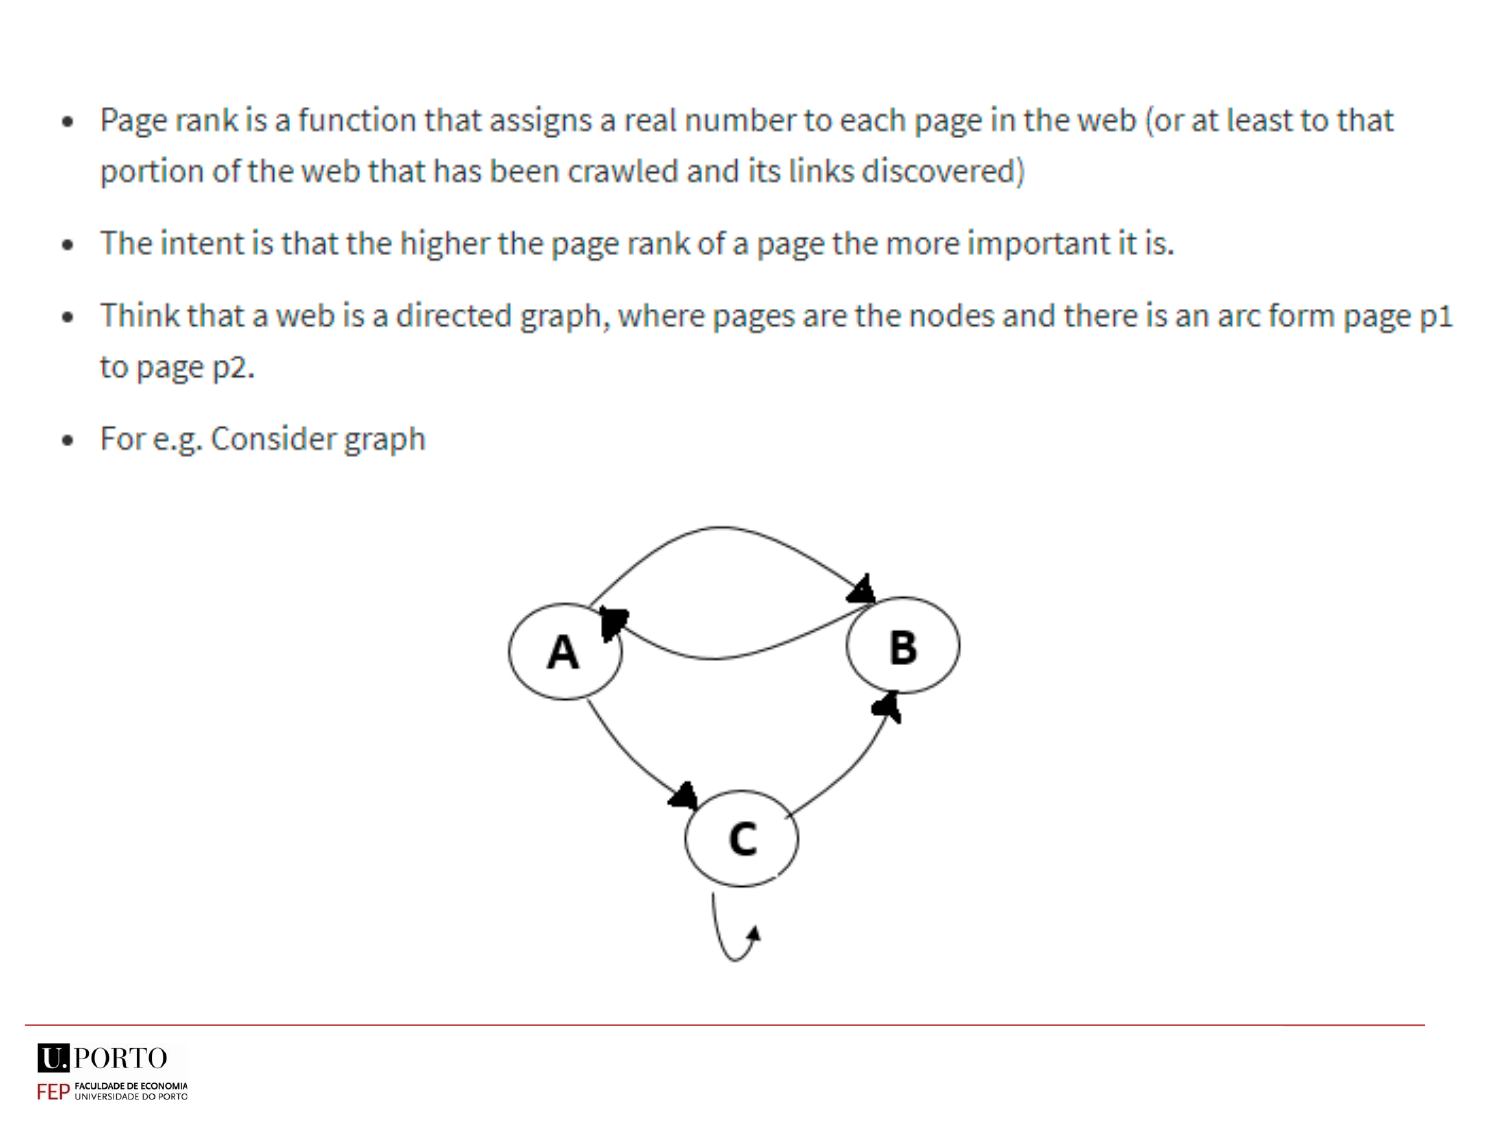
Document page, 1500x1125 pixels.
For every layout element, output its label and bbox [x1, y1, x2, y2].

picture [49, 87, 1492, 988]
picture [37, 1043, 188, 1100]
